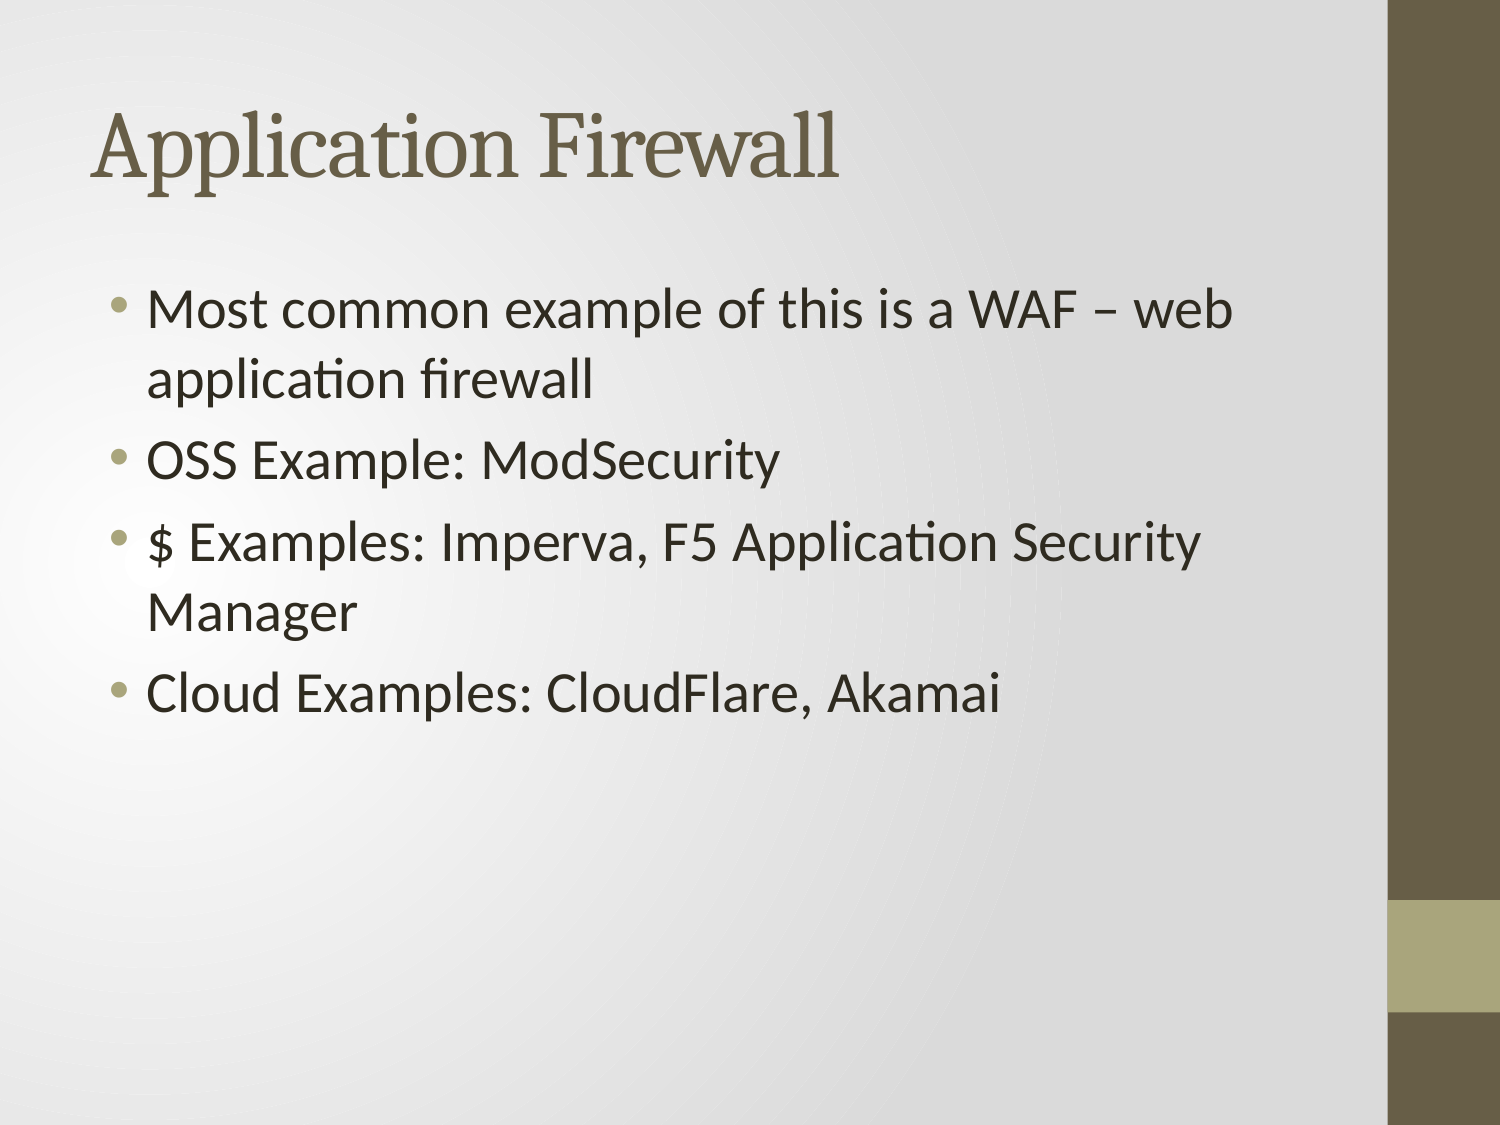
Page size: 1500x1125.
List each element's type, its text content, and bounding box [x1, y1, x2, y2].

list Most common example of this is a WAF – web application firewall OSS Example: ModSecurity $ Examples: Imperva, F5 Application Security Manager Cloud Examples: CloudFlare, Akamai [75, 262, 1325, 1050]
title Application Firewall [75, 45, 1325, 233]
